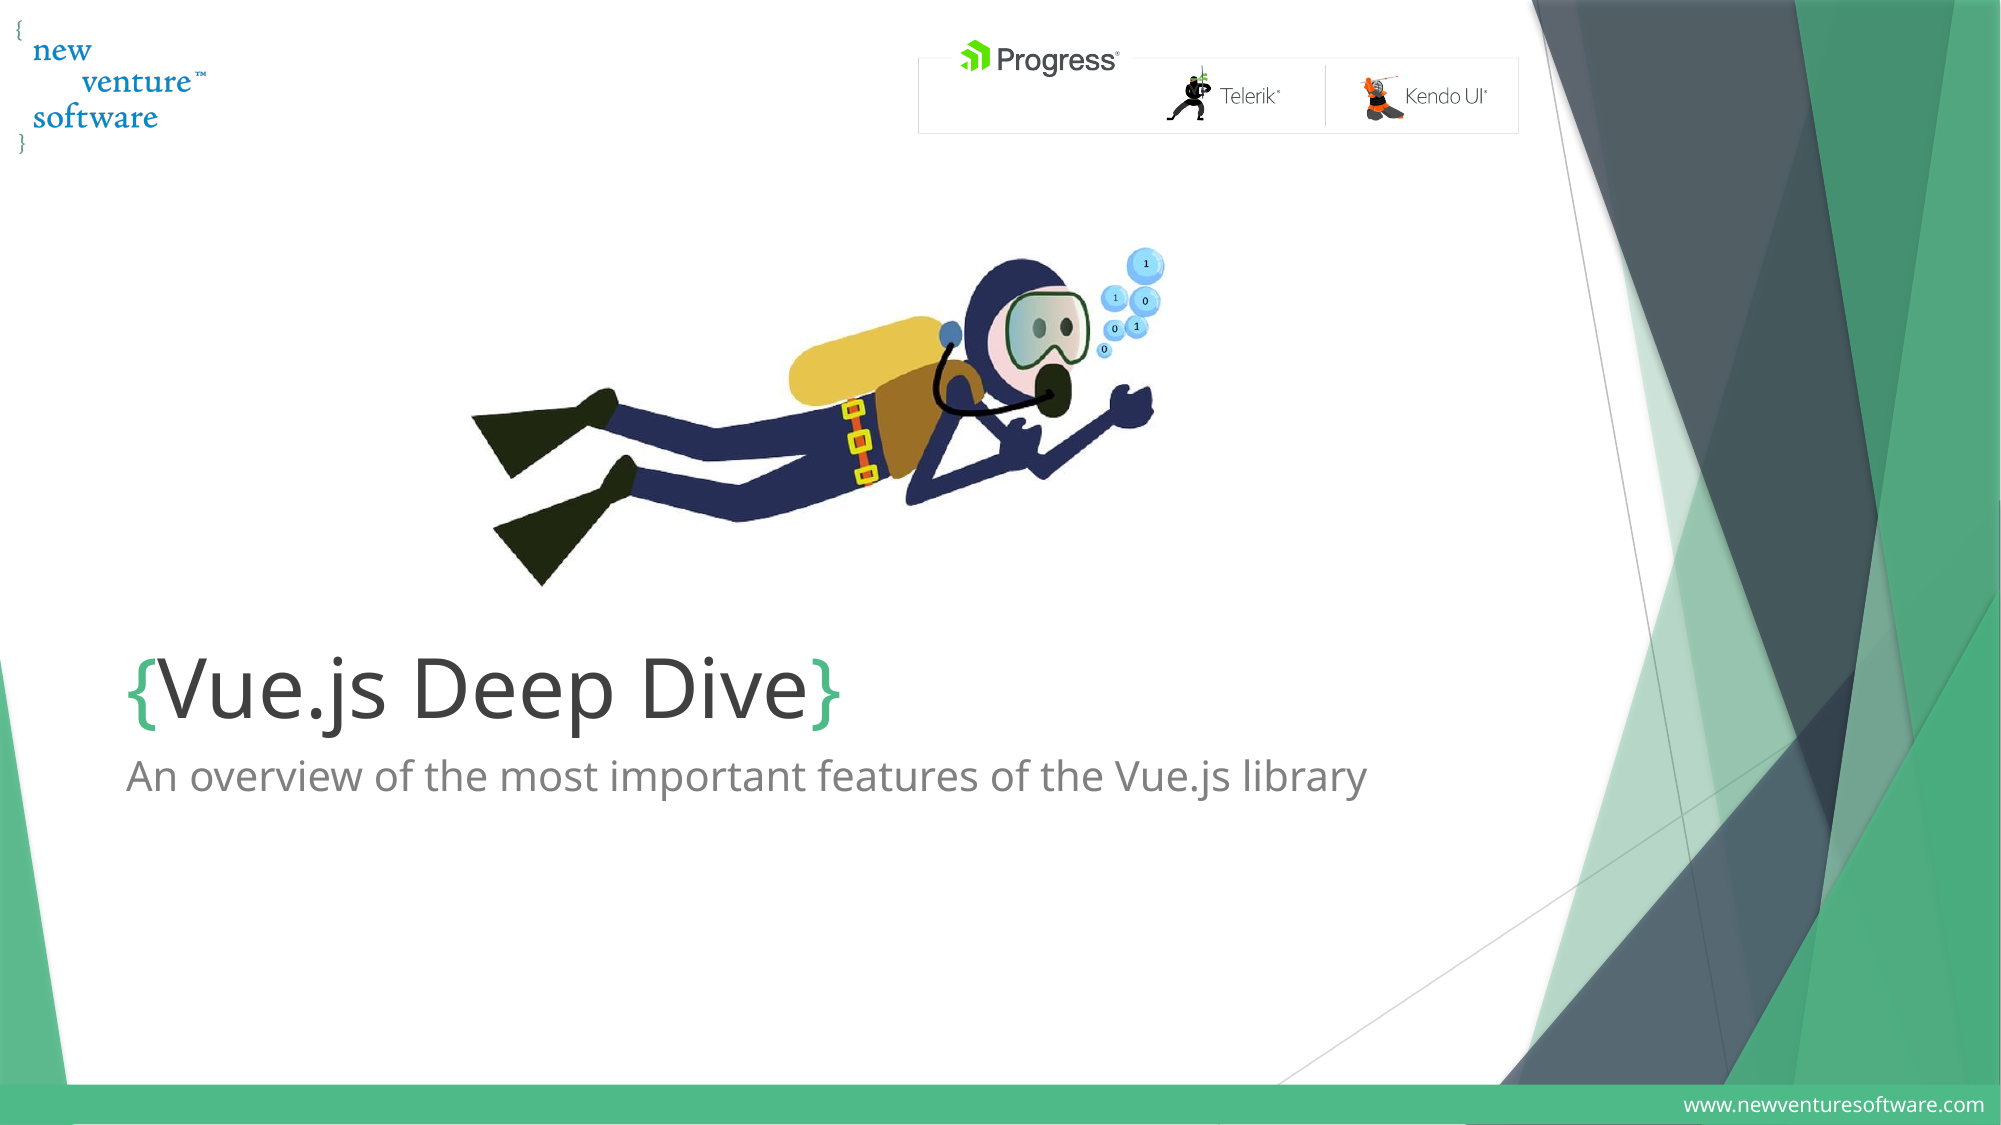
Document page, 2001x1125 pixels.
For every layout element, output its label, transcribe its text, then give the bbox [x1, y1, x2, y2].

list An overview of the most important features of the Vue.js library [111, 742, 1522, 884]
picture [16, 20, 206, 154]
picture [464, 240, 1169, 594]
title {Vue.js Deep Dive} [111, 443, 1522, 742]
picture [915, 39, 1522, 134]
